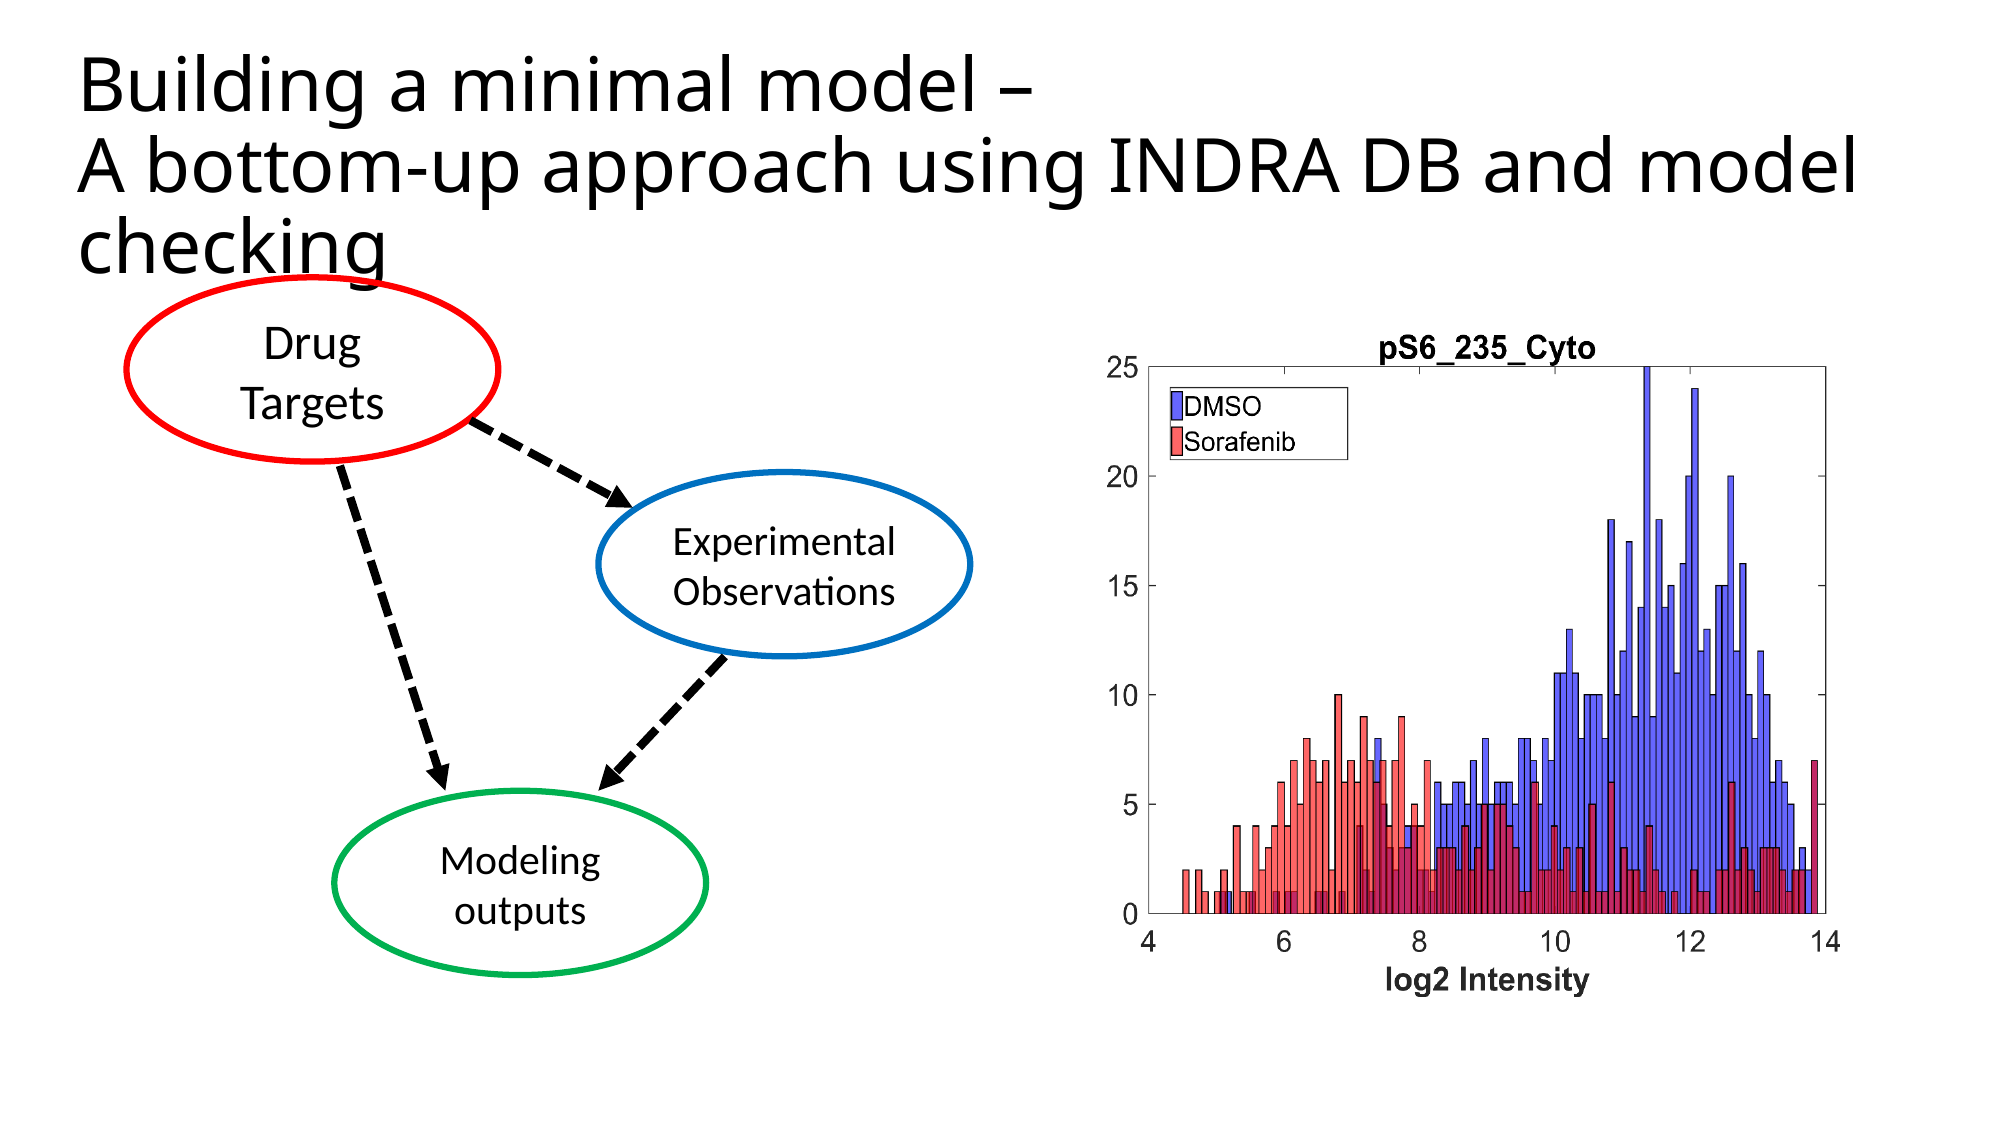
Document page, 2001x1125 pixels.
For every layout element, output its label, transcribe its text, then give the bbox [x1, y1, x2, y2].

text_box Experimental Observations [597, 470, 972, 658]
text_box Drug Targets [125, 276, 500, 463]
text_box [598, 656, 726, 791]
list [1035, 315, 1908, 997]
text_box Building a minimal model – A bottom-up approach using INDRA DB and model checking [62, 59, 1957, 278]
text_box [339, 465, 448, 791]
text_box [470, 419, 633, 508]
text_box Modeling outputs [333, 789, 708, 977]
